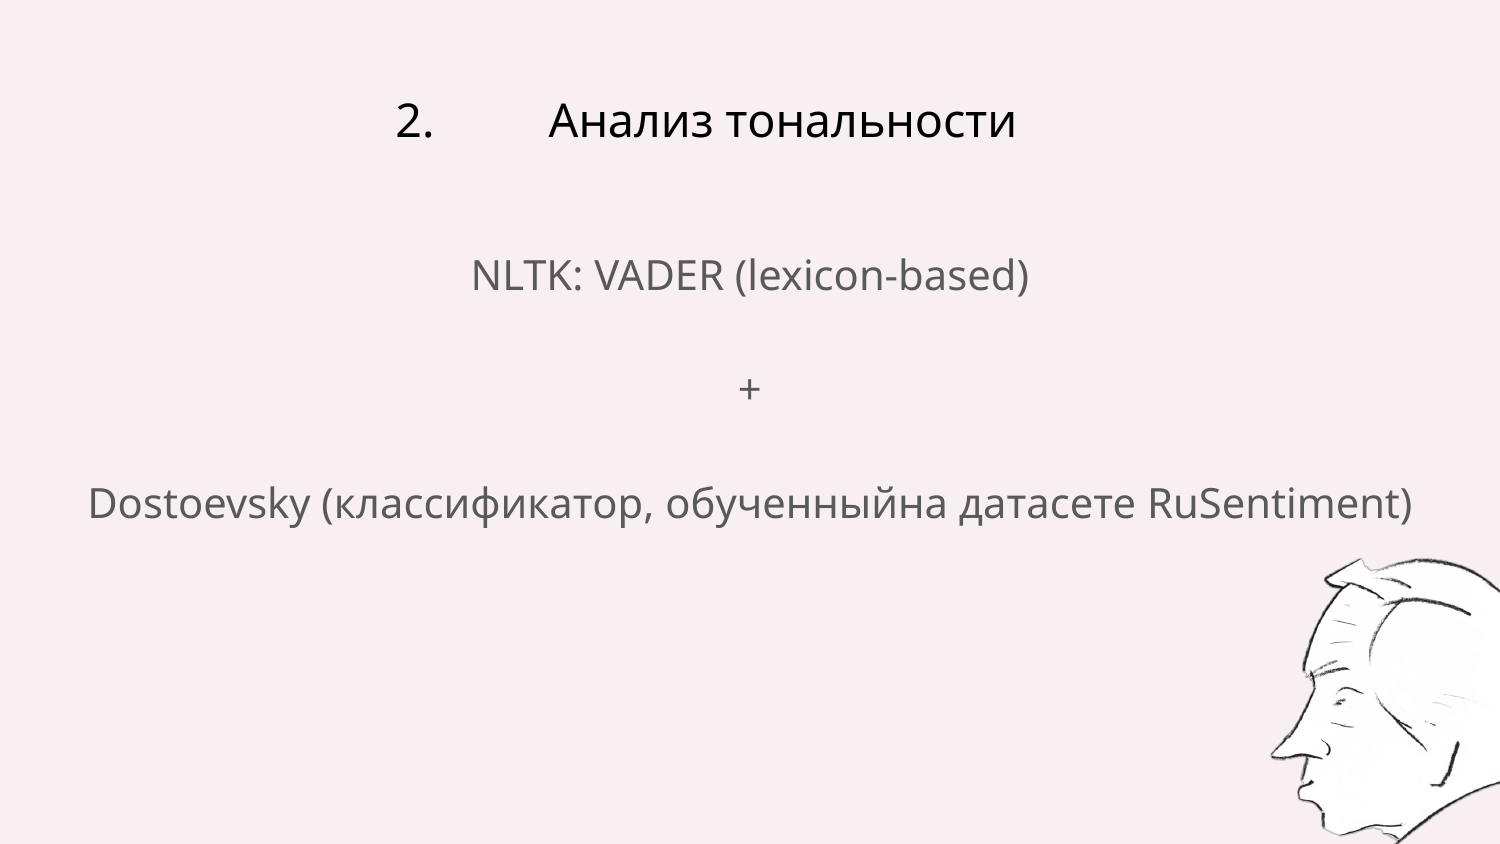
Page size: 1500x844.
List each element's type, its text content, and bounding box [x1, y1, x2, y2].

picture [1257, 514, 1500, 844]
list NLTK: VADER (lexicon-based) + Dostoevsky (классификатор, обученныйна датасете RuSentiment) [51, 230, 1449, 747]
title Анализ тональности [51, 72, 1449, 167]
